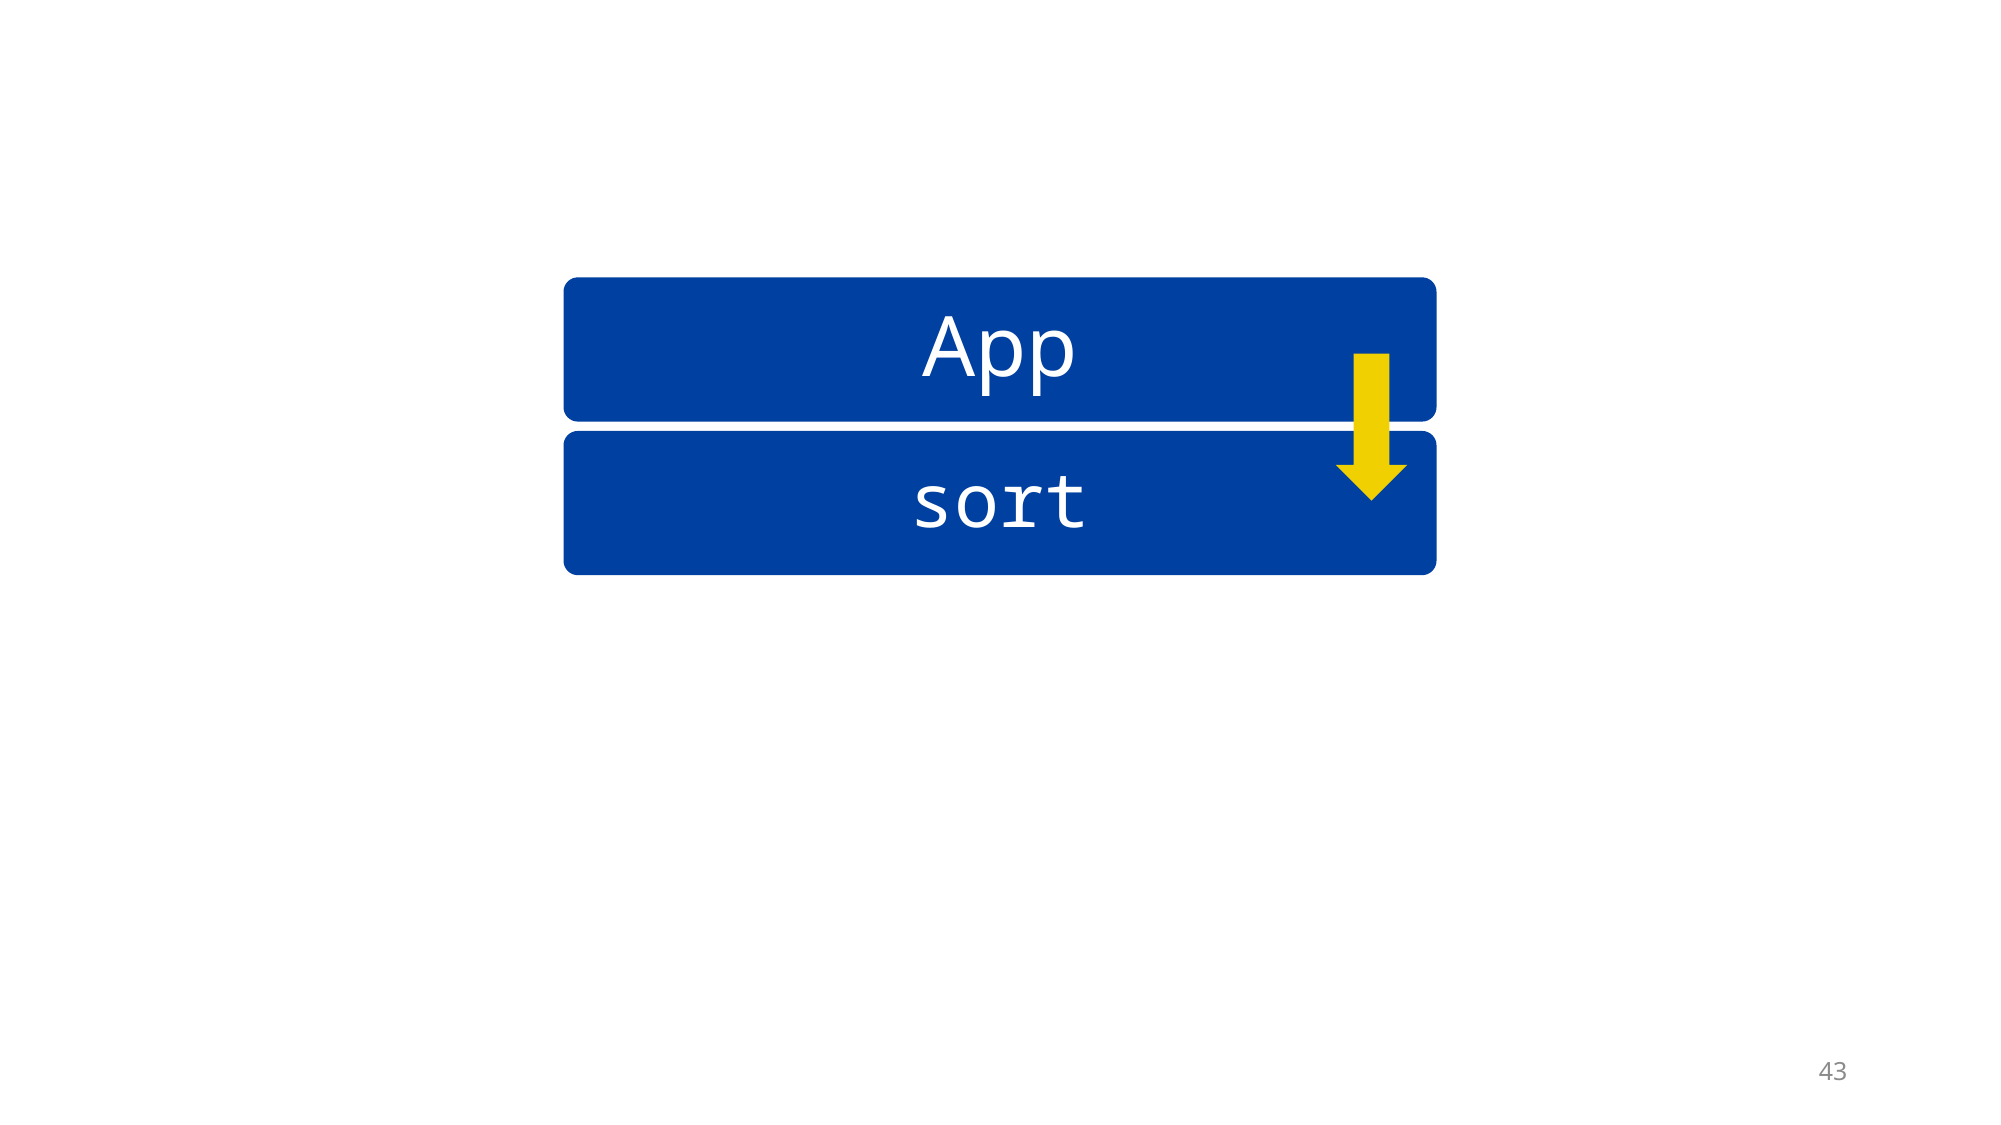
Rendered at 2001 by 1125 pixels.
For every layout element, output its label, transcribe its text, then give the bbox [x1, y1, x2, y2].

text_box sort [562, 429, 1438, 577]
text_box App [562, 276, 1438, 423]
text_box [1333, 352, 1410, 503]
slide_number 43 [1412, 1042, 1863, 1103]
